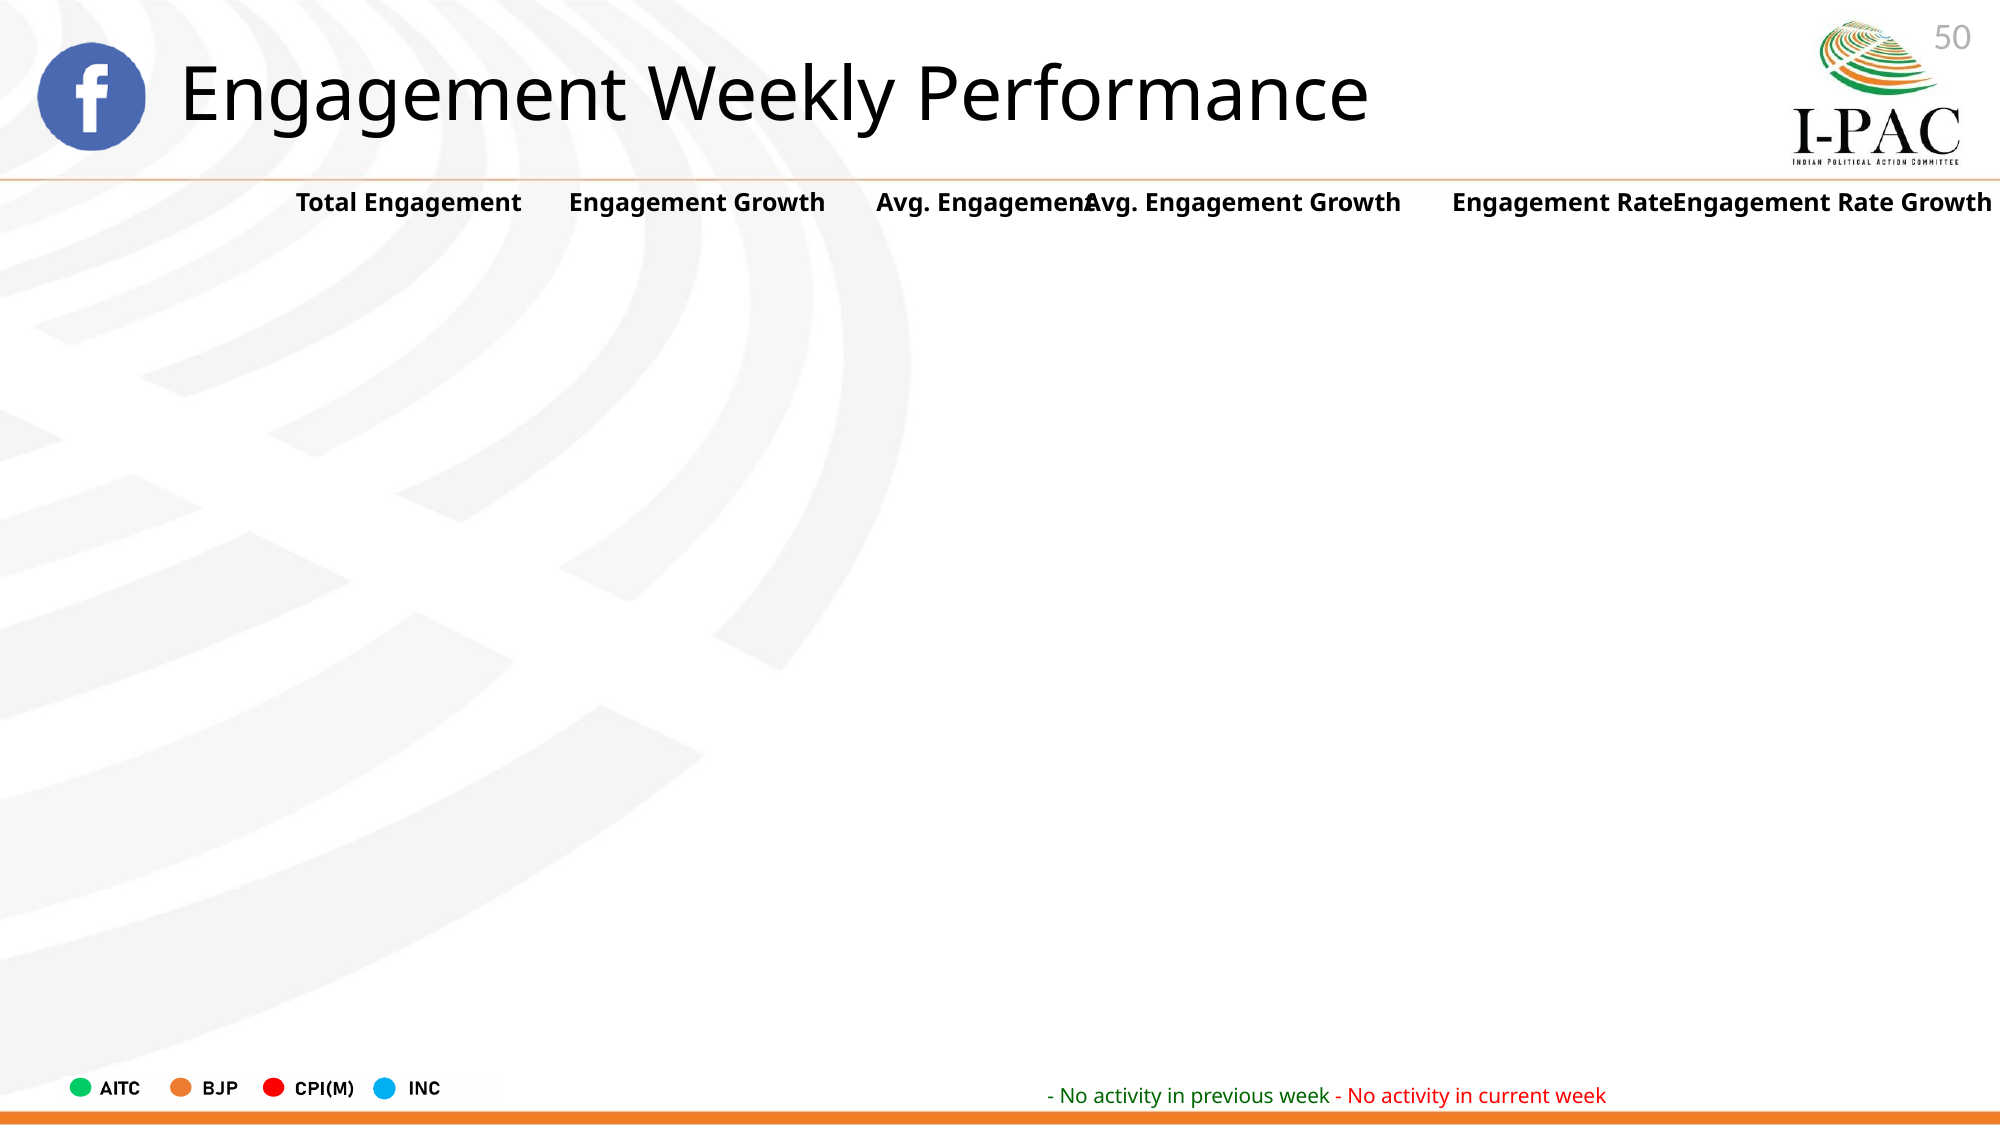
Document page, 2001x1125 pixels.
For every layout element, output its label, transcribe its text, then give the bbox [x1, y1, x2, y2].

text_box Avg. Engagement Growth [1069, 178, 1417, 224]
text_box Total Engagement [281, 178, 538, 224]
text_box - No activity in previous week [1032, 1074, 1320, 1115]
text_box Engagement Weekly Performance [158, 42, 1643, 135]
text_box Engagement Rate Growth [1658, 178, 2000, 224]
text_box [34, 40, 148, 153]
text_box Engagement Rate [1437, 178, 1658, 224]
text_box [60, 1075, 499, 1106]
text_box Avg. Engagement [861, 178, 1069, 224]
slide_number 50 [1926, 12, 1972, 58]
picture [0, 0, 2000, 1125]
text_box - No activity in current week [1320, 1074, 1824, 1115]
text_box Engagement Growth [554, 178, 842, 224]
